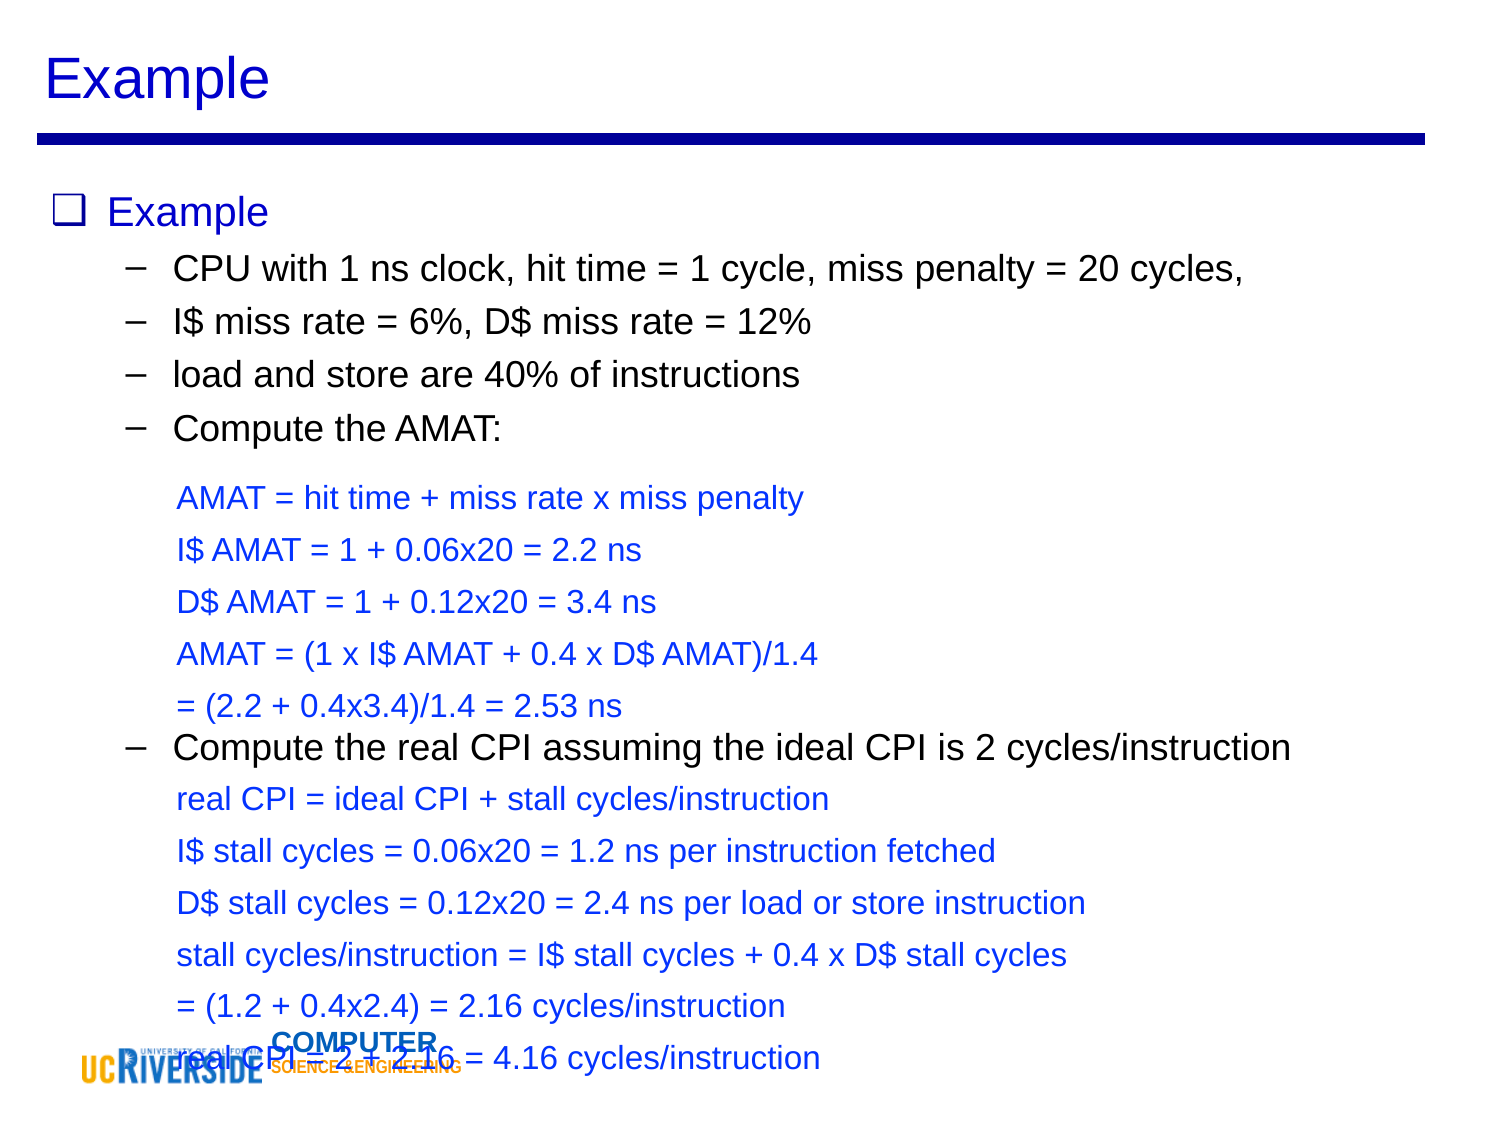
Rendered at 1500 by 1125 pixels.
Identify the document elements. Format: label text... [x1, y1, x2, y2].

picture [82, 1034, 262, 1098]
title Example [36, 24, 1313, 125]
text_box real CPI = ideal CPI + stall cycles/instruction I$ stall cycles = 0.06x20 = 1.2 ns per instruction fetched D$ stall cycles = 0.12x20 = 2.4 ns per load or store instruction stall cycles/instruction = I$ stall cycles + 0.4 x D$ stall cycles = (1.2 + 0.4x2.4) = 2.16 cycles/instruction real CPI = 2 + 2.16 = 4.16 cycles/instruction [169, 757, 1107, 1084]
list Example CPU with 1 ns clock, hit time = 1 cycle, miss penalty = 20 cycles, I$ miss rate = 6%, D$ miss rate = 12% load and store are 40% of instructions Compute the AMAT: Compute the real CPI assuming the ideal CPI is 2 cycles/instruction [43, 177, 1419, 1003]
text_box AMAT = hit time + miss rate x miss penalty I$ AMAT = 1 + 0.06x20 = 2.2 ns D$ AMAT = 1 + 0.12x20 = 3.4 ns AMAT = (1 x I$ AMAT + 0.4 x D$ AMAT)/1.4 = (2.2 + 0.4x3.4)/1.4 = 2.53 ns [169, 457, 839, 732]
